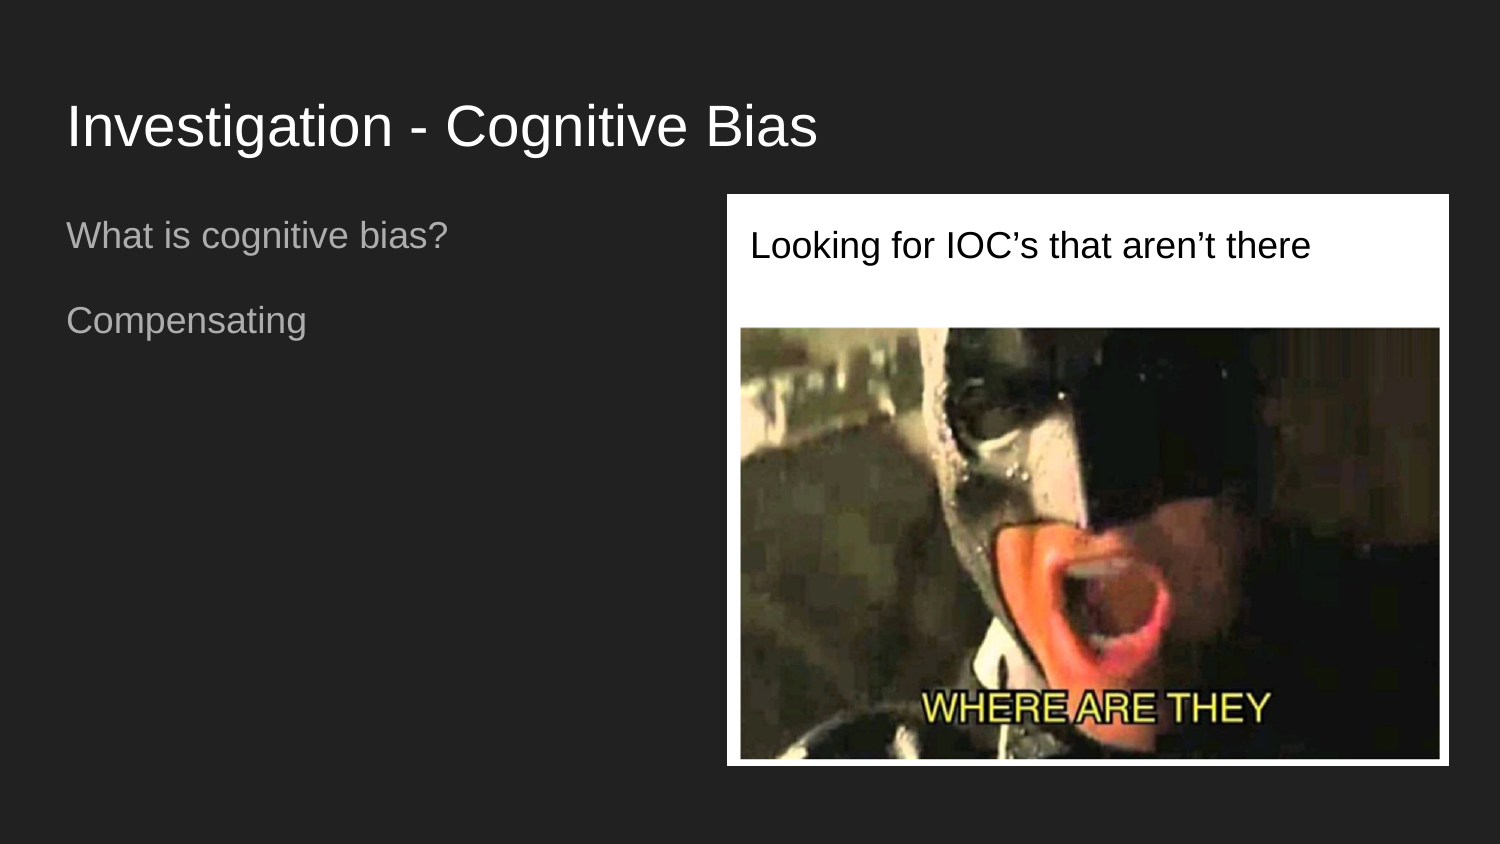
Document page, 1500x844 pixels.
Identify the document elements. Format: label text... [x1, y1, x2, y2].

list What is cognitive bias? Compensating [51, 189, 1449, 750]
picture [727, 194, 1450, 766]
title Investigation - Cognitive Bias [51, 72, 1449, 167]
